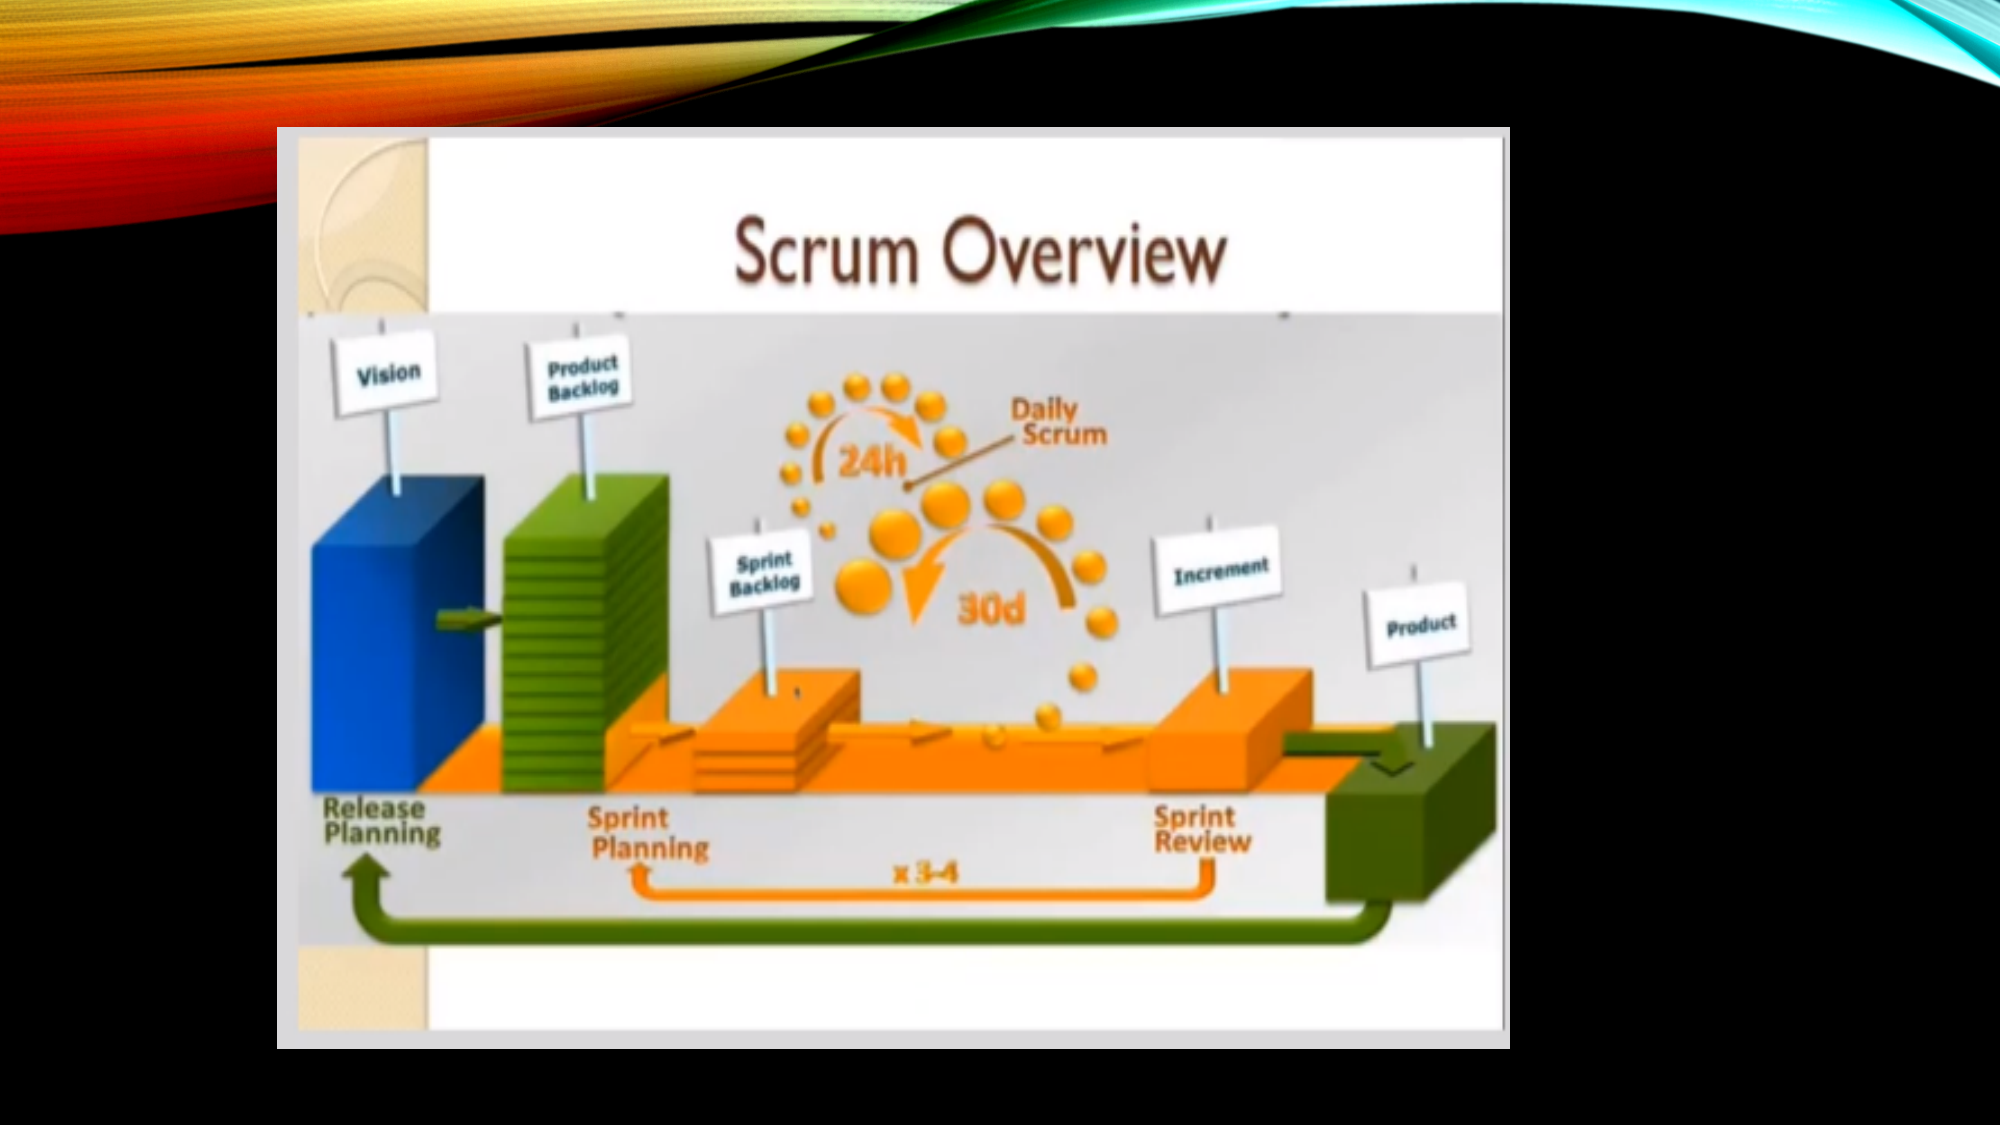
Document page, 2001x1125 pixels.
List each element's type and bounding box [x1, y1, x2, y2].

list [276, 126, 1510, 1049]
picture [0, 0, 2000, 237]
